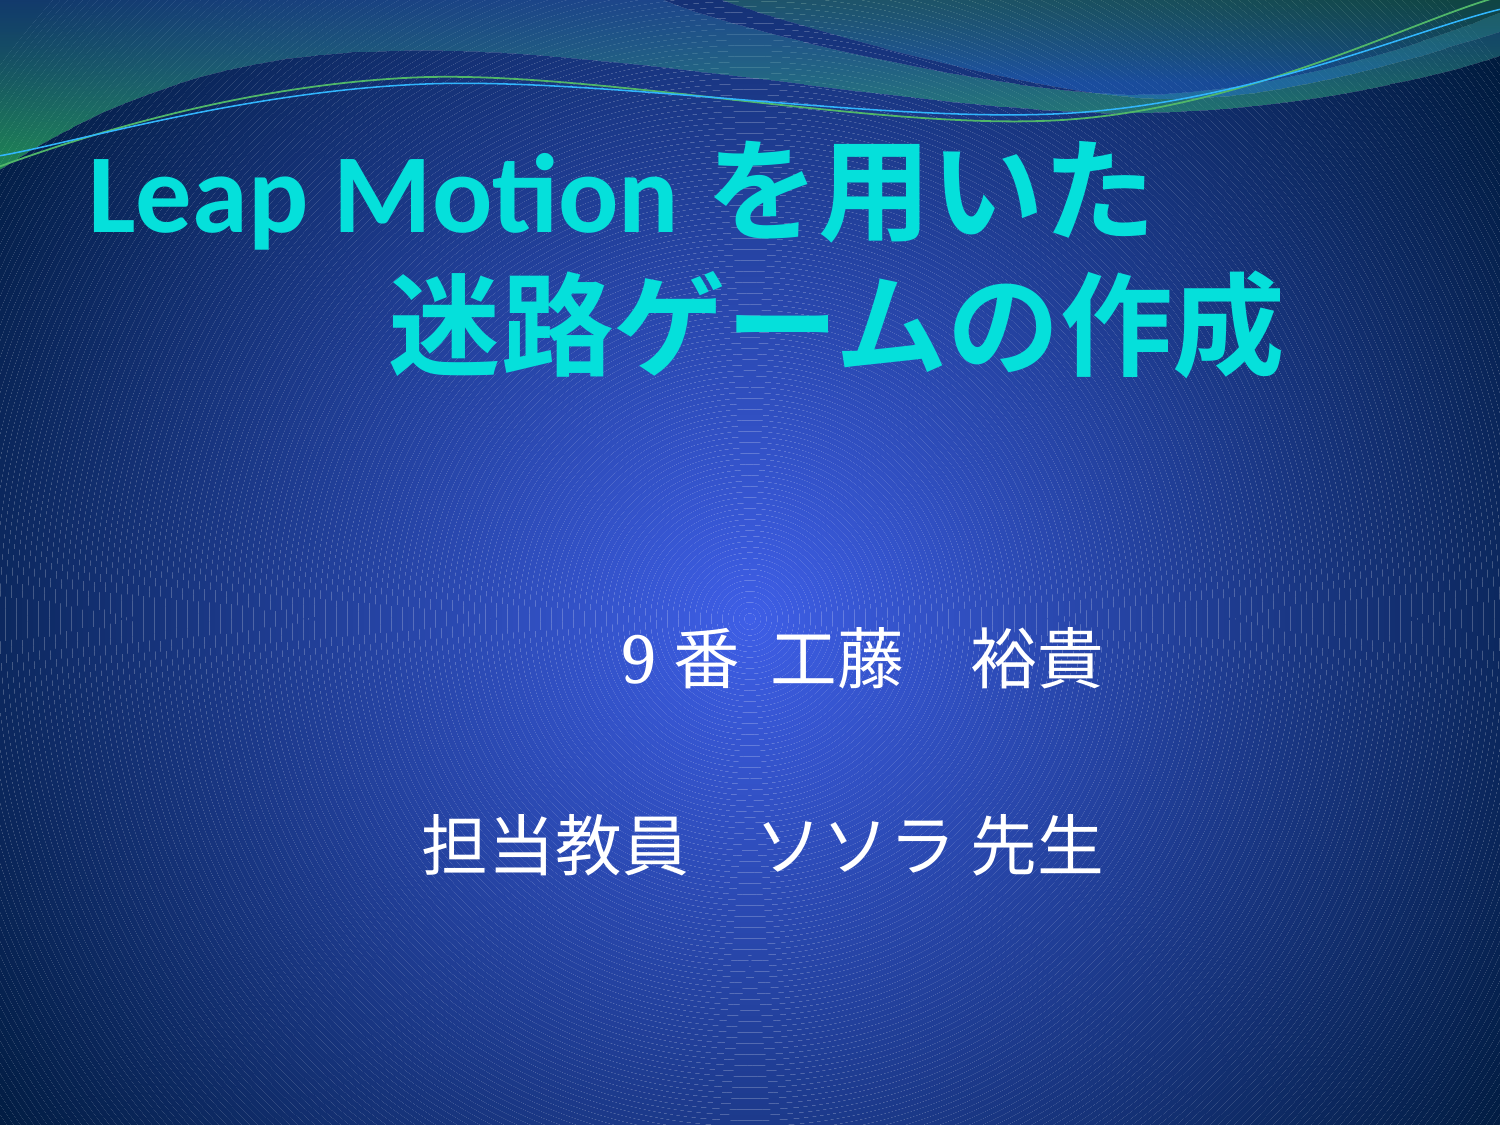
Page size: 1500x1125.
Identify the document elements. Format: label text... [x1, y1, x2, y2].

subtitle 9番 工藤 裕貴 担当教員 ソソラ 先生 [64, 609, 1115, 1035]
title Leap Motionを用いた 迷路ゲームの作成 [88, 149, 1364, 391]
